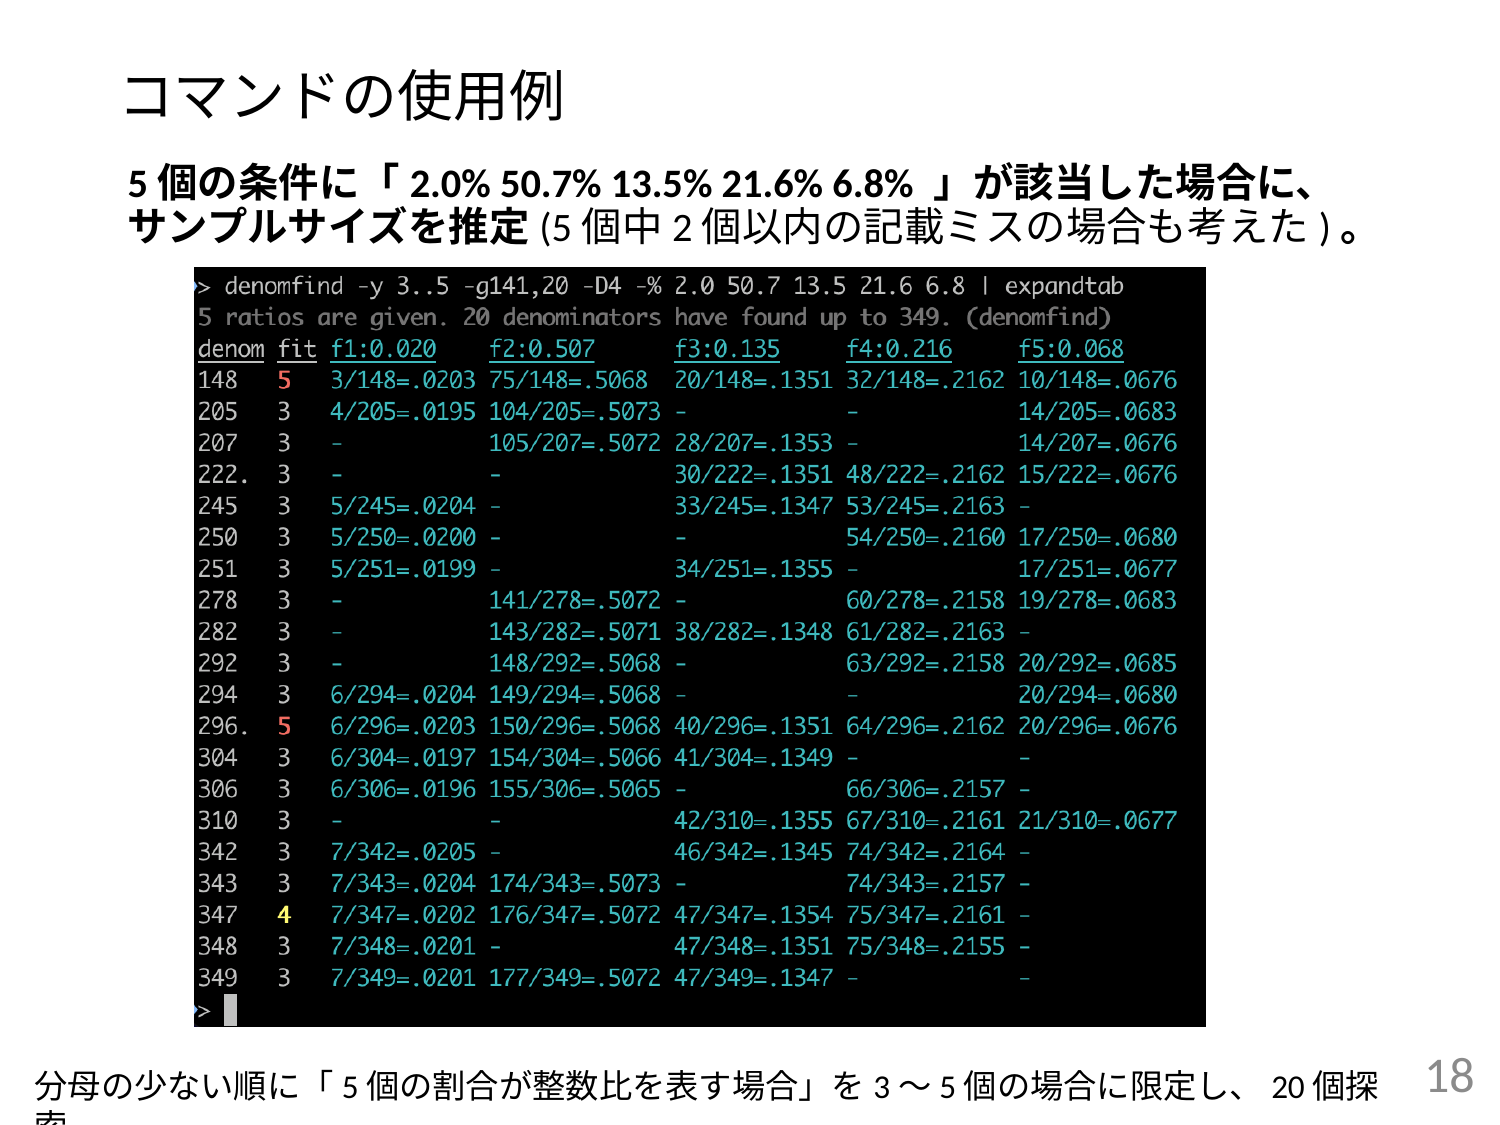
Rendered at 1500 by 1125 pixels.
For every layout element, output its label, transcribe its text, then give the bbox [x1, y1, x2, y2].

picture [194, 267, 1206, 1027]
title コマンドの使用例 [103, 59, 1397, 137]
slide_number 18 [1152, 1042, 1490, 1103]
list 5個の条件に「2.0% 50.7% 13.5% 21.6% 6.8% 」が該当した場合に、 サンプルサイズを推定(5個中2個以内の記載ミスの場合も考えた)。 [112, 155, 1407, 300]
text_box 分母の少ない順に「5個の割合が整数比を表す場合」を3〜5個の場合に限定し、20個探索。 [19, 1058, 1407, 1125]
